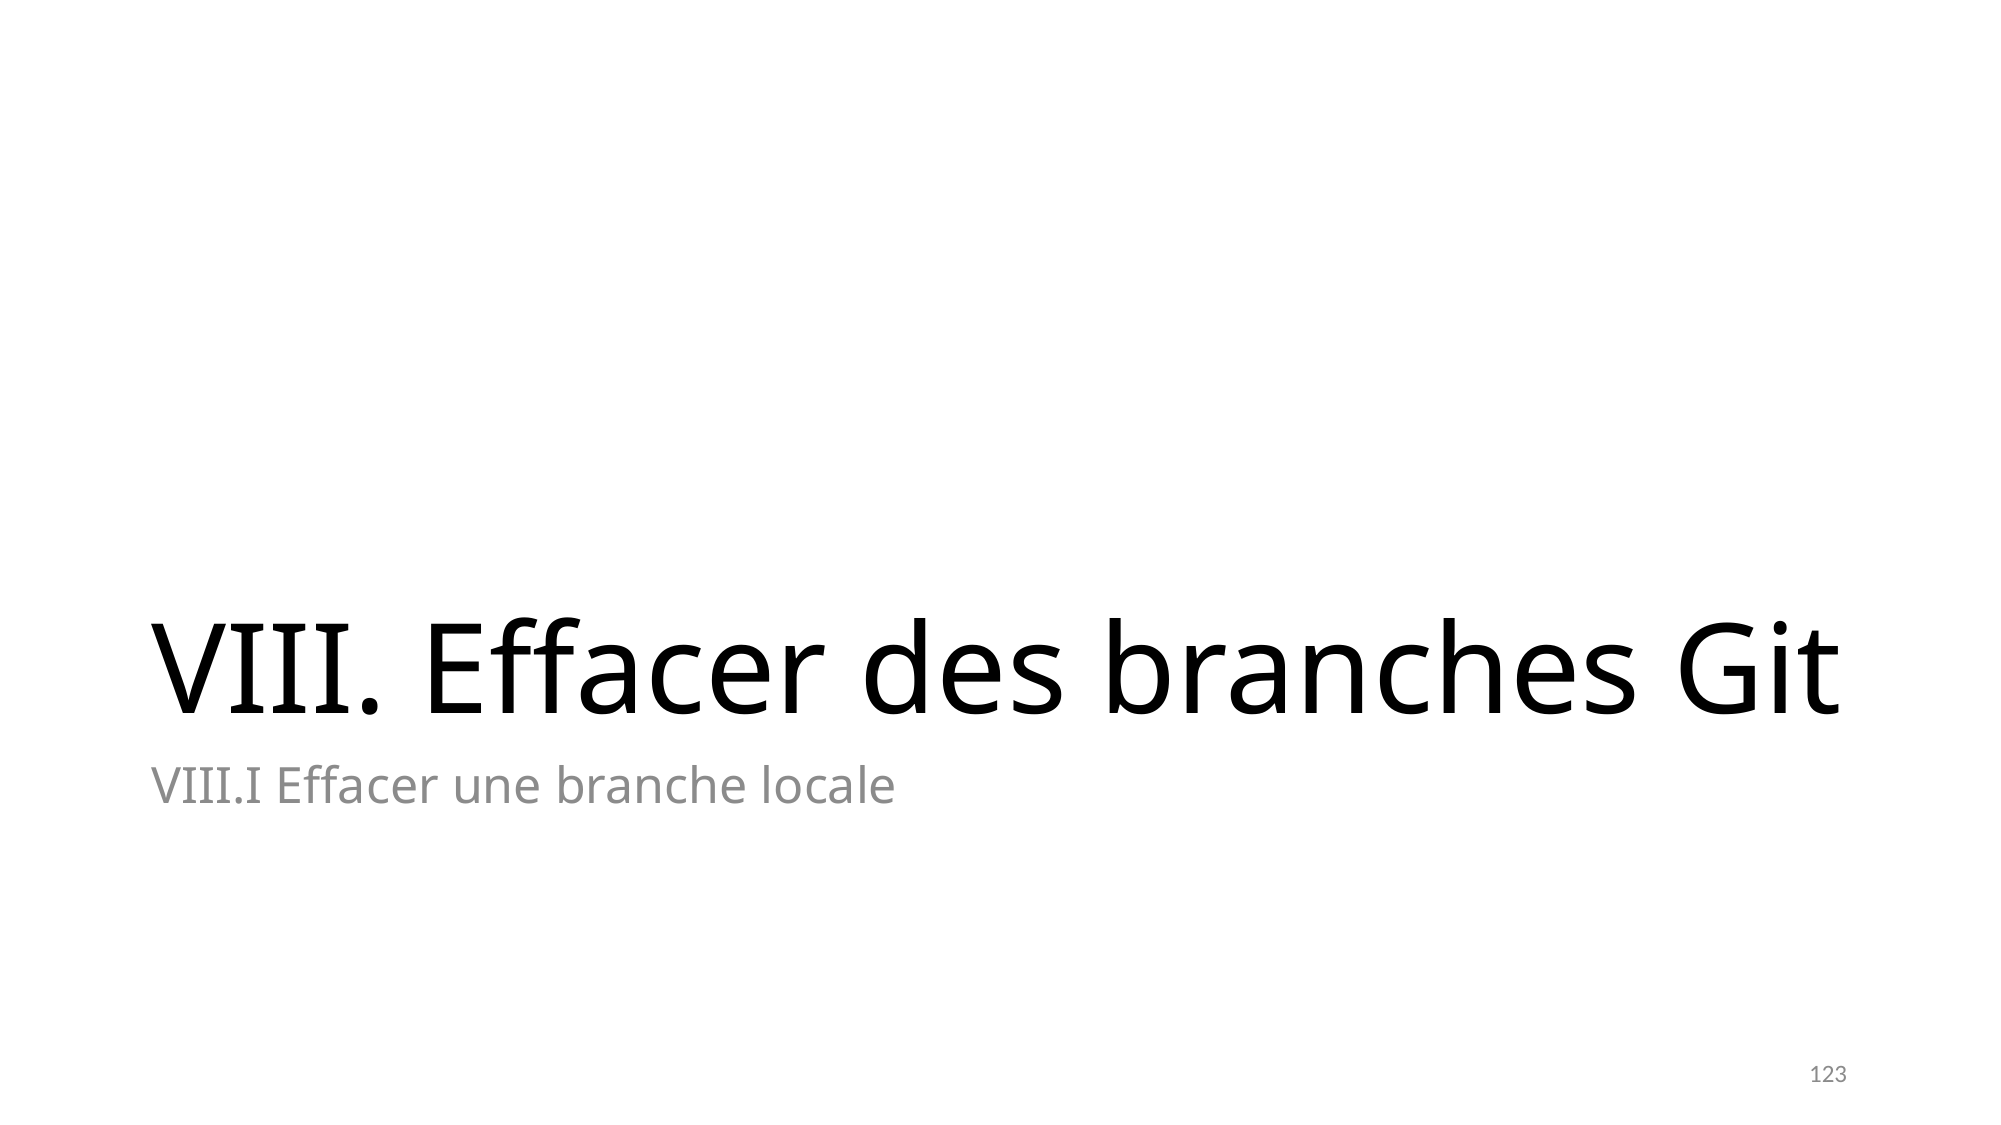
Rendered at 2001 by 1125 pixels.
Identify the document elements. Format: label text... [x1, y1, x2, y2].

slide_number 123 [1412, 1042, 1863, 1103]
list VIII.I Effacer une branche locale [136, 752, 1862, 999]
title VIII. Effacer des branches Git [136, 280, 1862, 749]
